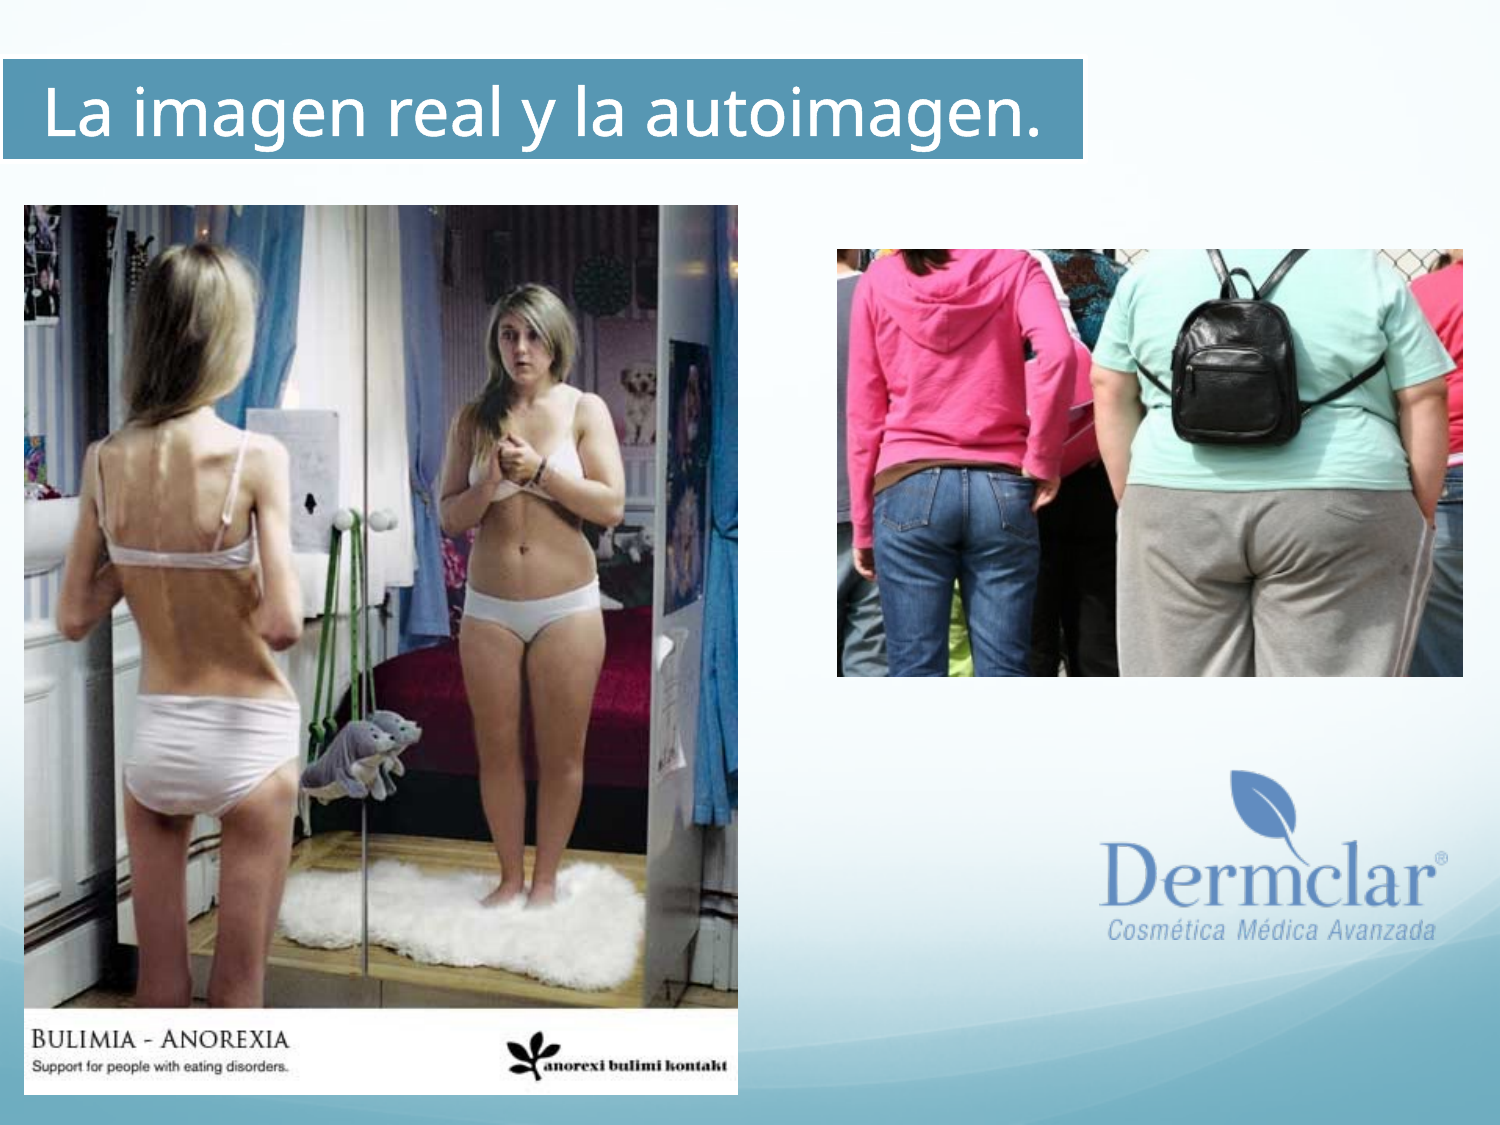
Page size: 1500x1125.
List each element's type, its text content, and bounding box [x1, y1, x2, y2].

picture [0, 0, 1500, 1125]
title La imagen real y la autoimagen. [0, 54, 1088, 164]
